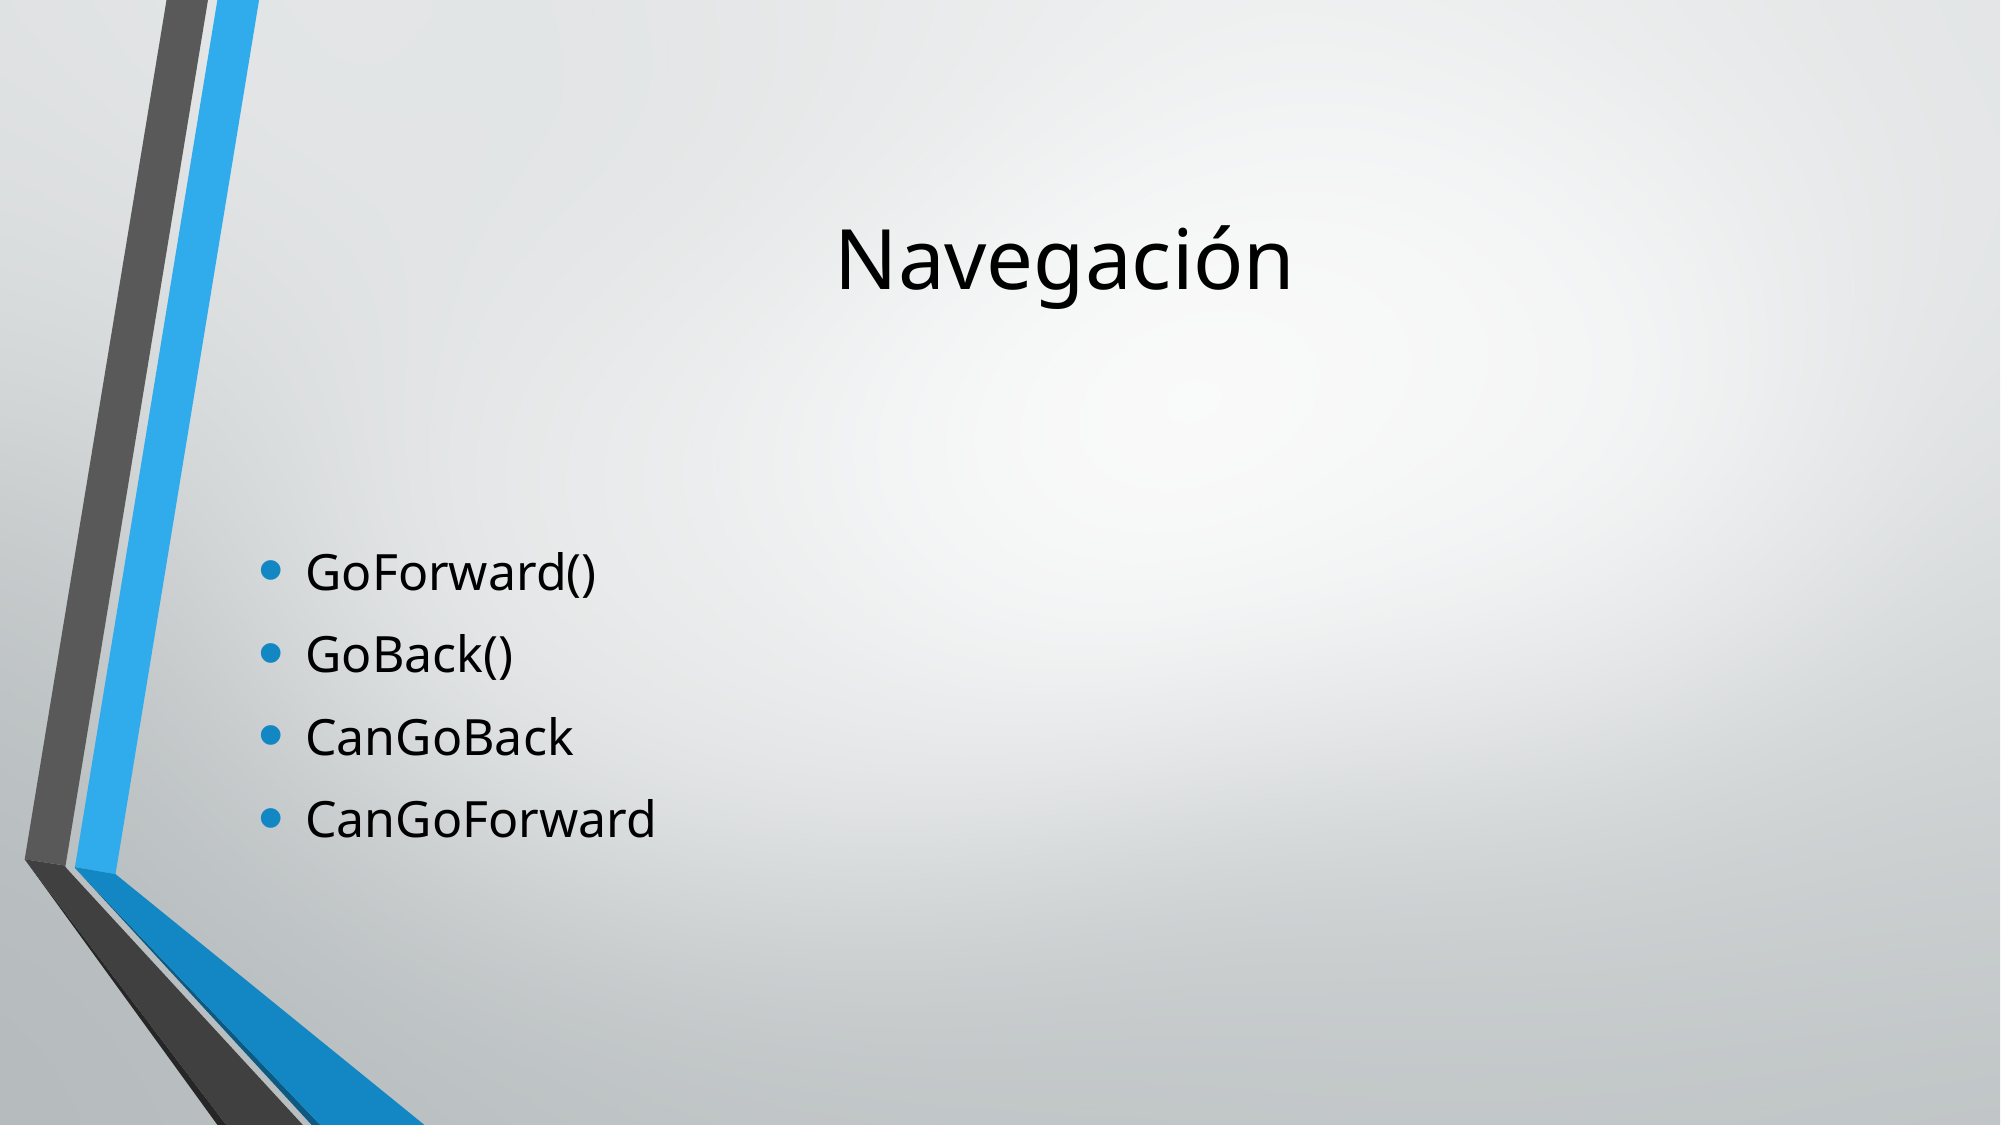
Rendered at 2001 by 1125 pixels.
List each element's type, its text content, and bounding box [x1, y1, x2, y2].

title Navegación [243, 112, 1887, 400]
list GoForward() GoBack() CanGoBack CanGoForward [243, 437, 1887, 950]
